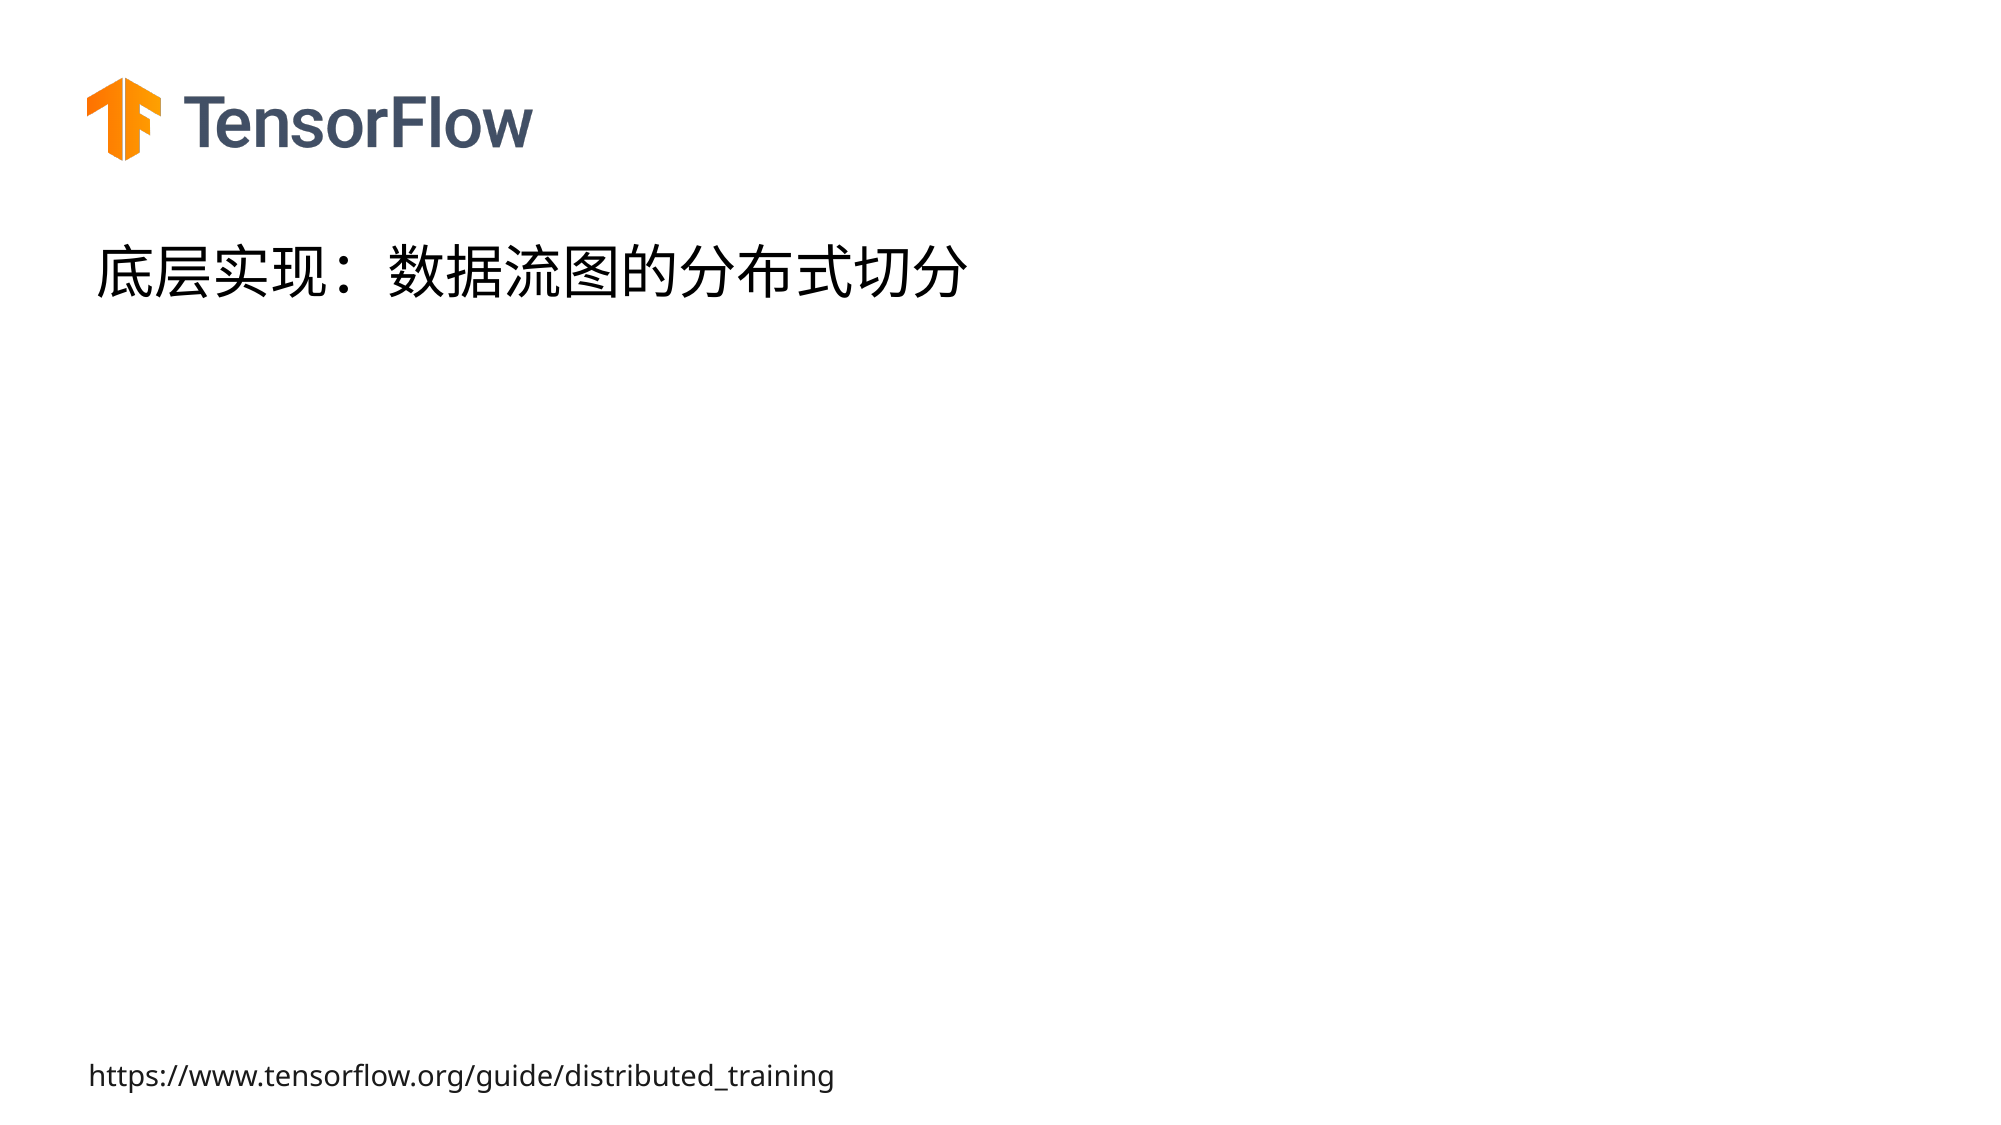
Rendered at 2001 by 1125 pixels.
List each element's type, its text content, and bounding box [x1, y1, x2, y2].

picture [86, 70, 534, 171]
list 底层实现：数据流图的分布式切分 [96, 235, 1904, 306]
text_box https://www.tensorflow.org/guide/distributed_training [73, 1049, 851, 1100]
